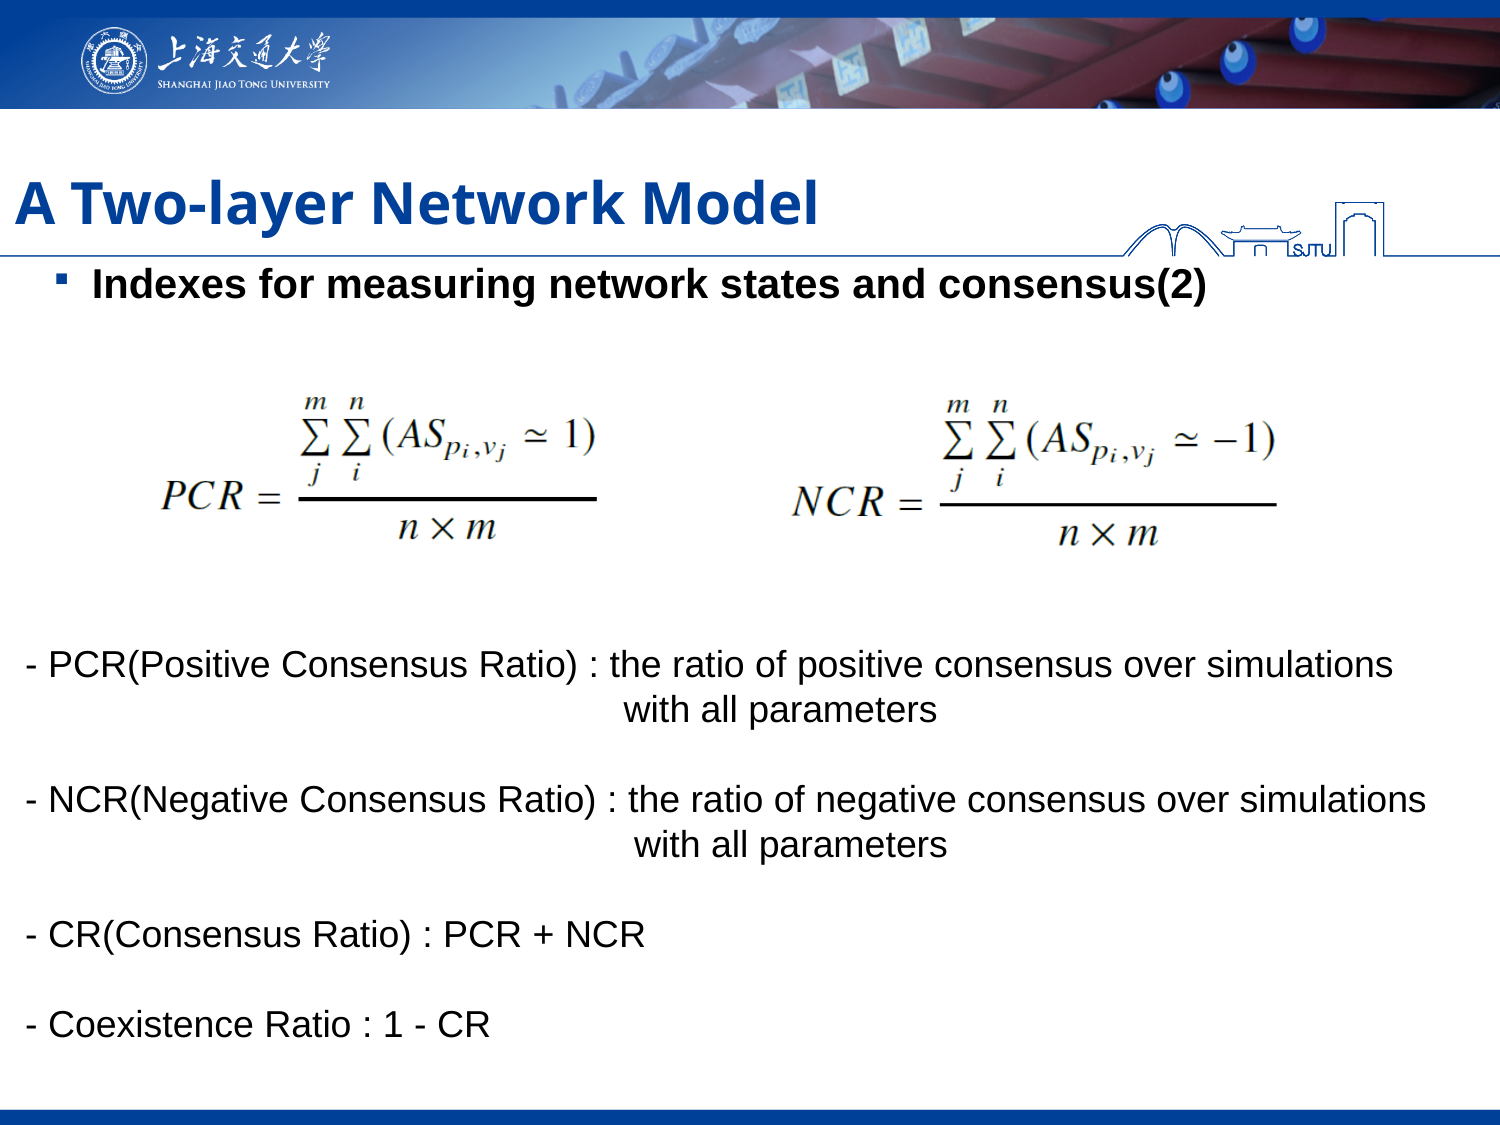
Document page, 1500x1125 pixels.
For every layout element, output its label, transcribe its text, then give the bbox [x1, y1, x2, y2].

text_box Indexes for measuring network states and consensus(2) [39, 249, 1467, 315]
text_box - PCR(Positive Consensus Ratio) : the ratio of positive consensus over simulations with all parameters - NCR(Negative Consensus Ratio) : the ratio of negative consensus over simulations with all parameters - CR(Consensus Ratio) : PCR + NCR - Coexistence Ratio : 1 - CR [0, 632, 1494, 1053]
picture [0, 18, 1500, 109]
text_box A Two-layer Network Model [0, 158, 1374, 253]
picture [786, 376, 1283, 572]
picture [140, 377, 603, 566]
